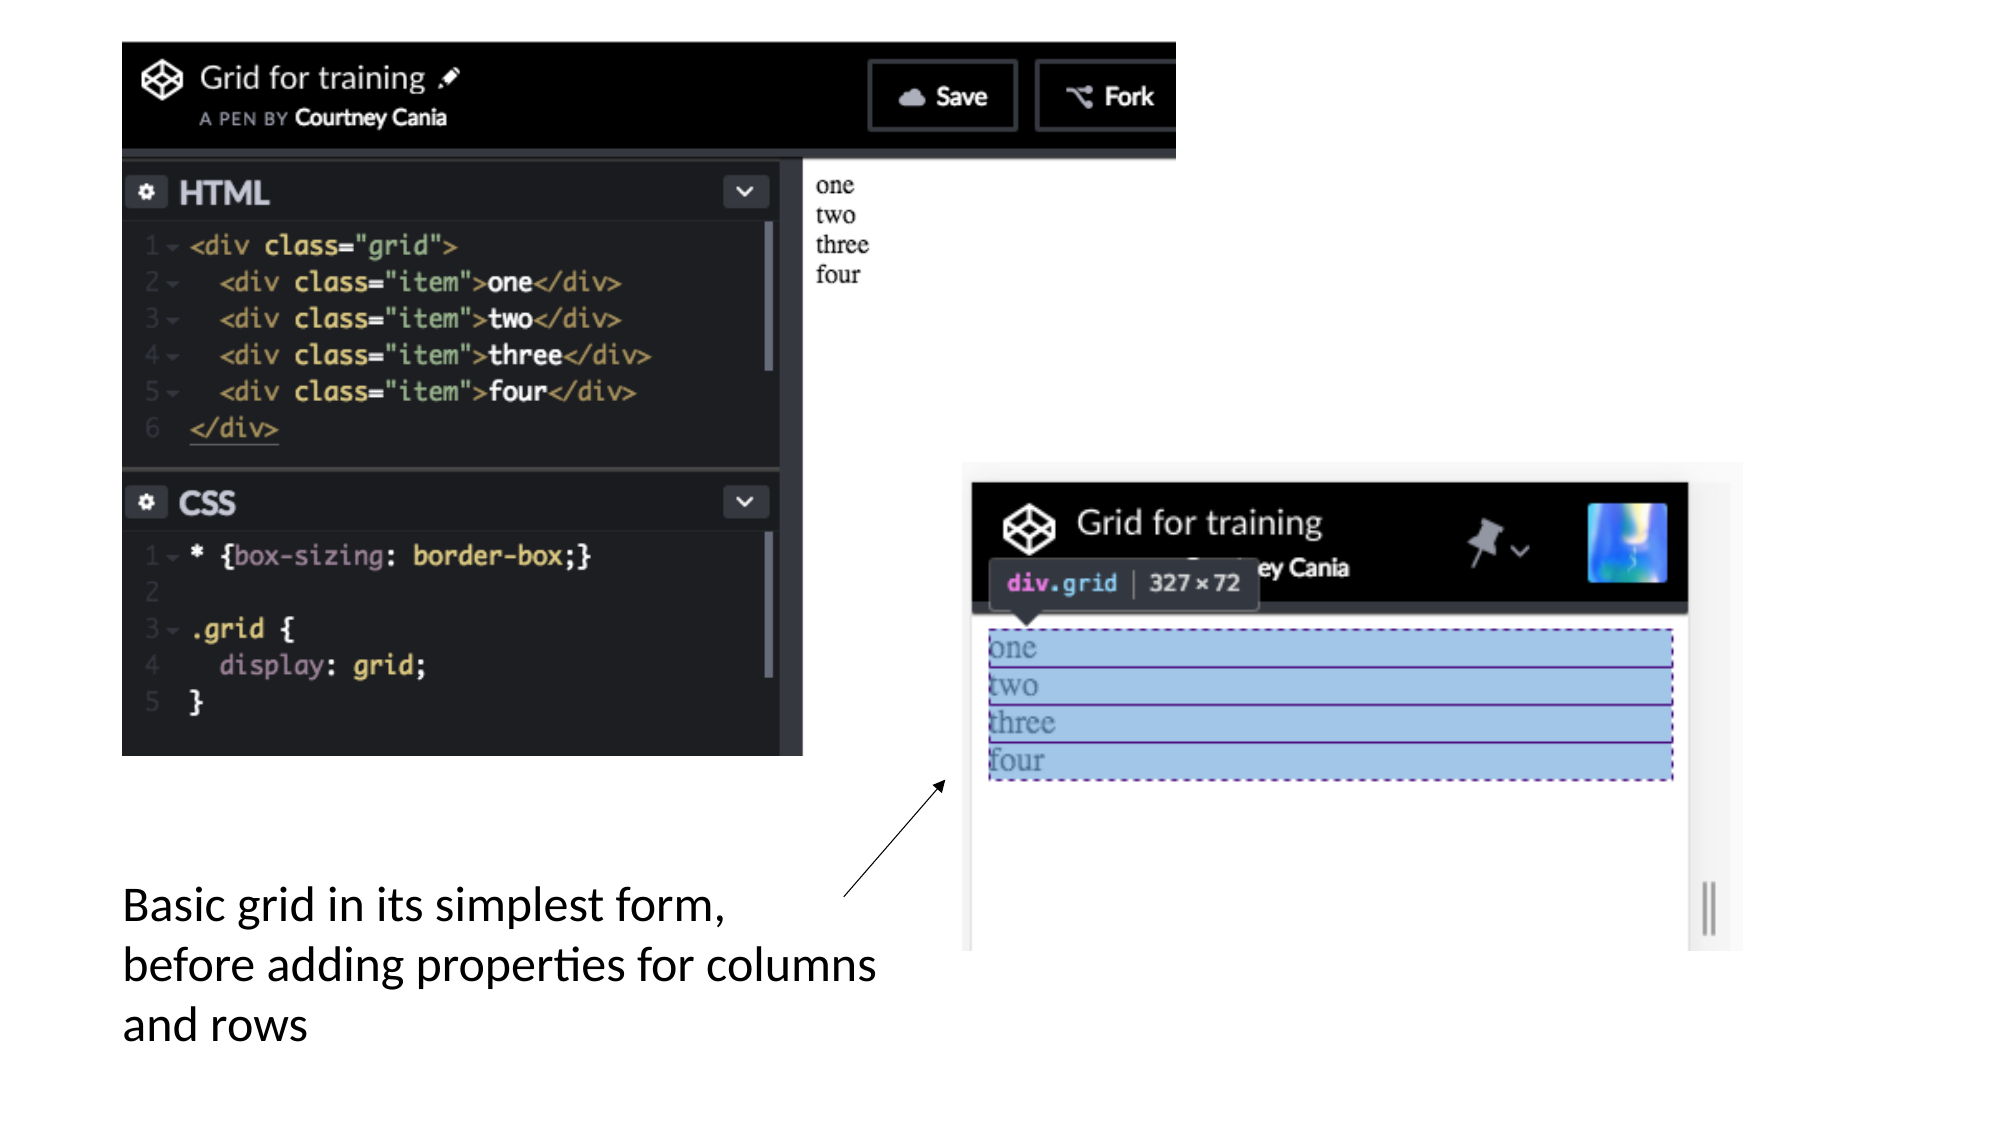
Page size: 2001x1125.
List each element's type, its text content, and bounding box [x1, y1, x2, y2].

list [122, 41, 1176, 756]
picture [962, 462, 1743, 951]
text_box Basic grid in its simplest form, before adding properties for columns and rows [107, 863, 946, 1059]
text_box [843, 779, 946, 897]
